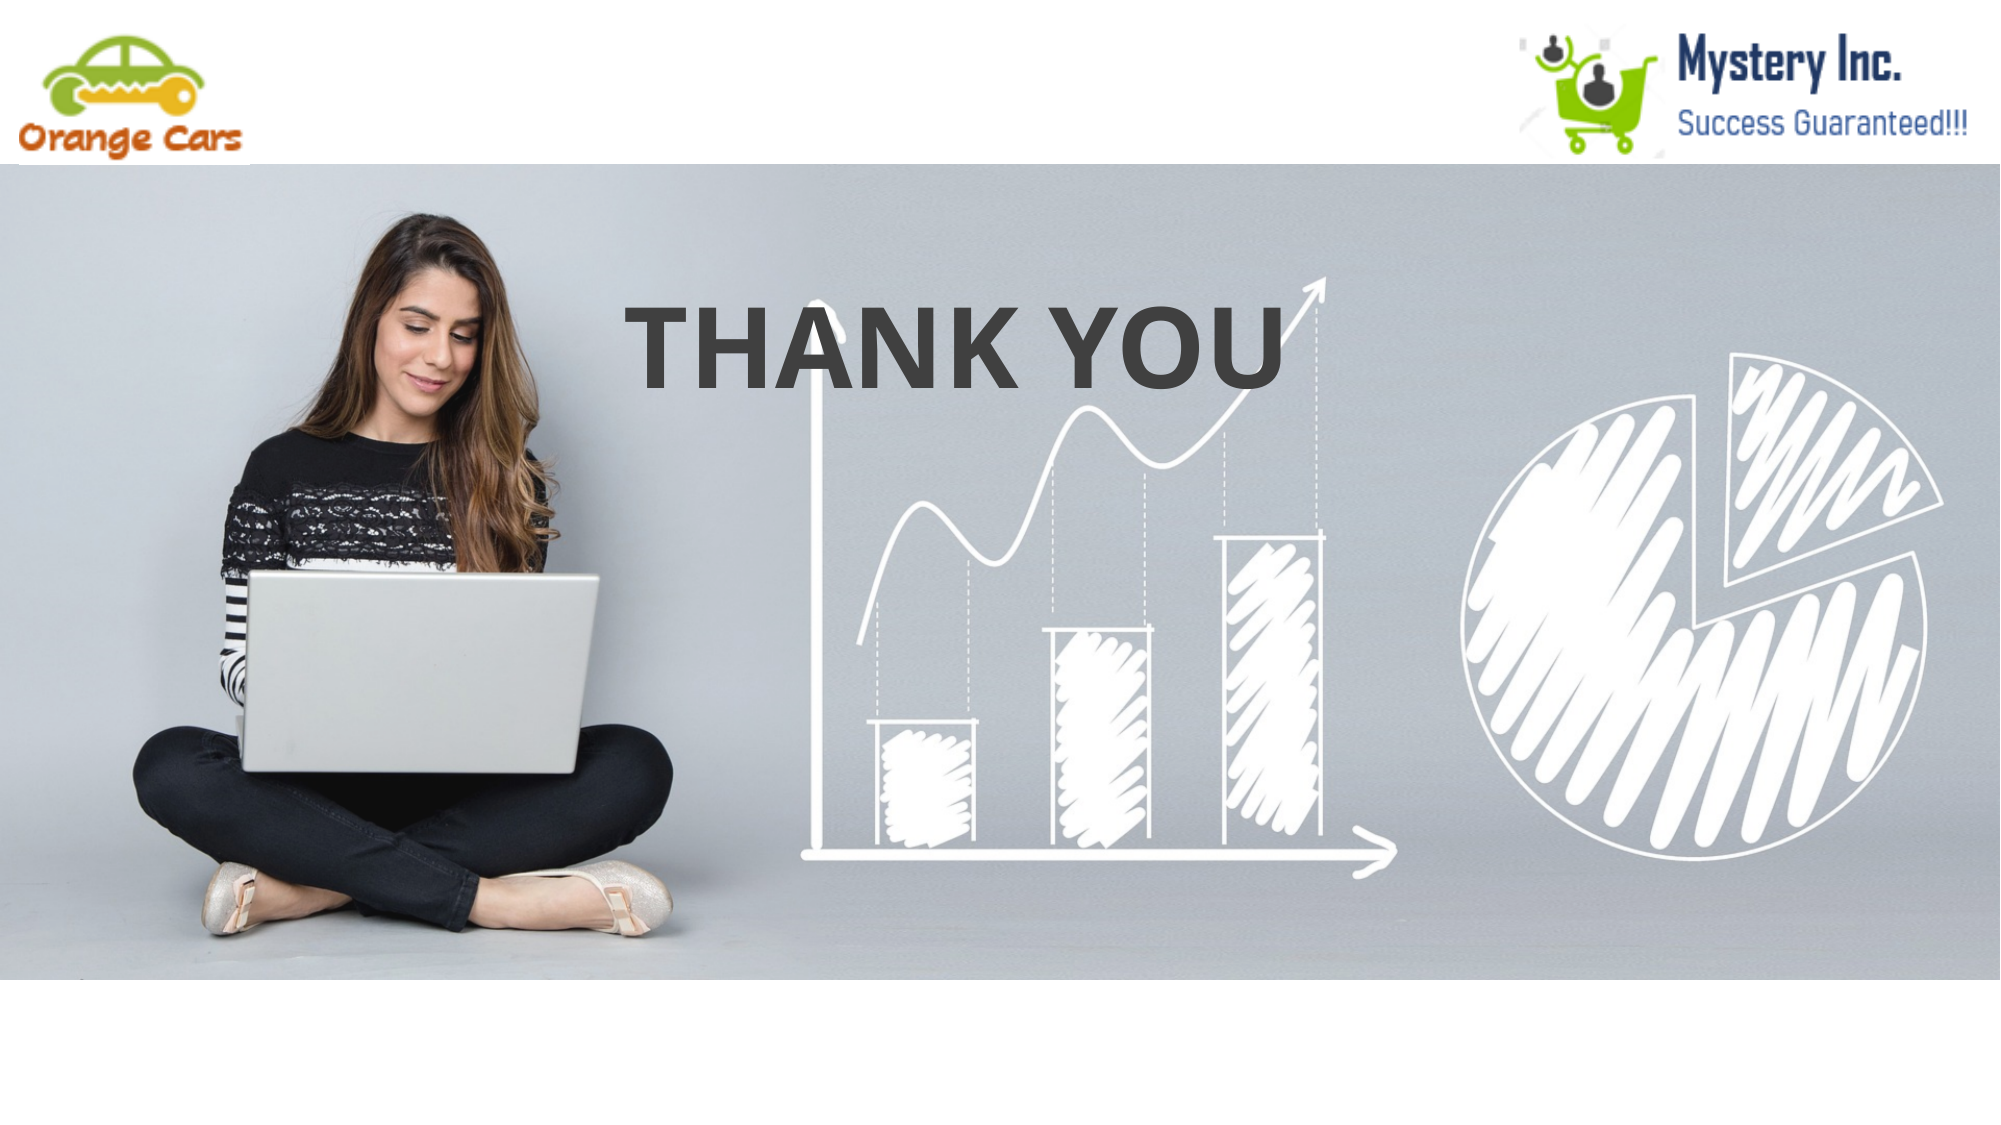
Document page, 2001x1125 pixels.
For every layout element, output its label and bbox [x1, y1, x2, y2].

picture [0, 0, 2000, 980]
